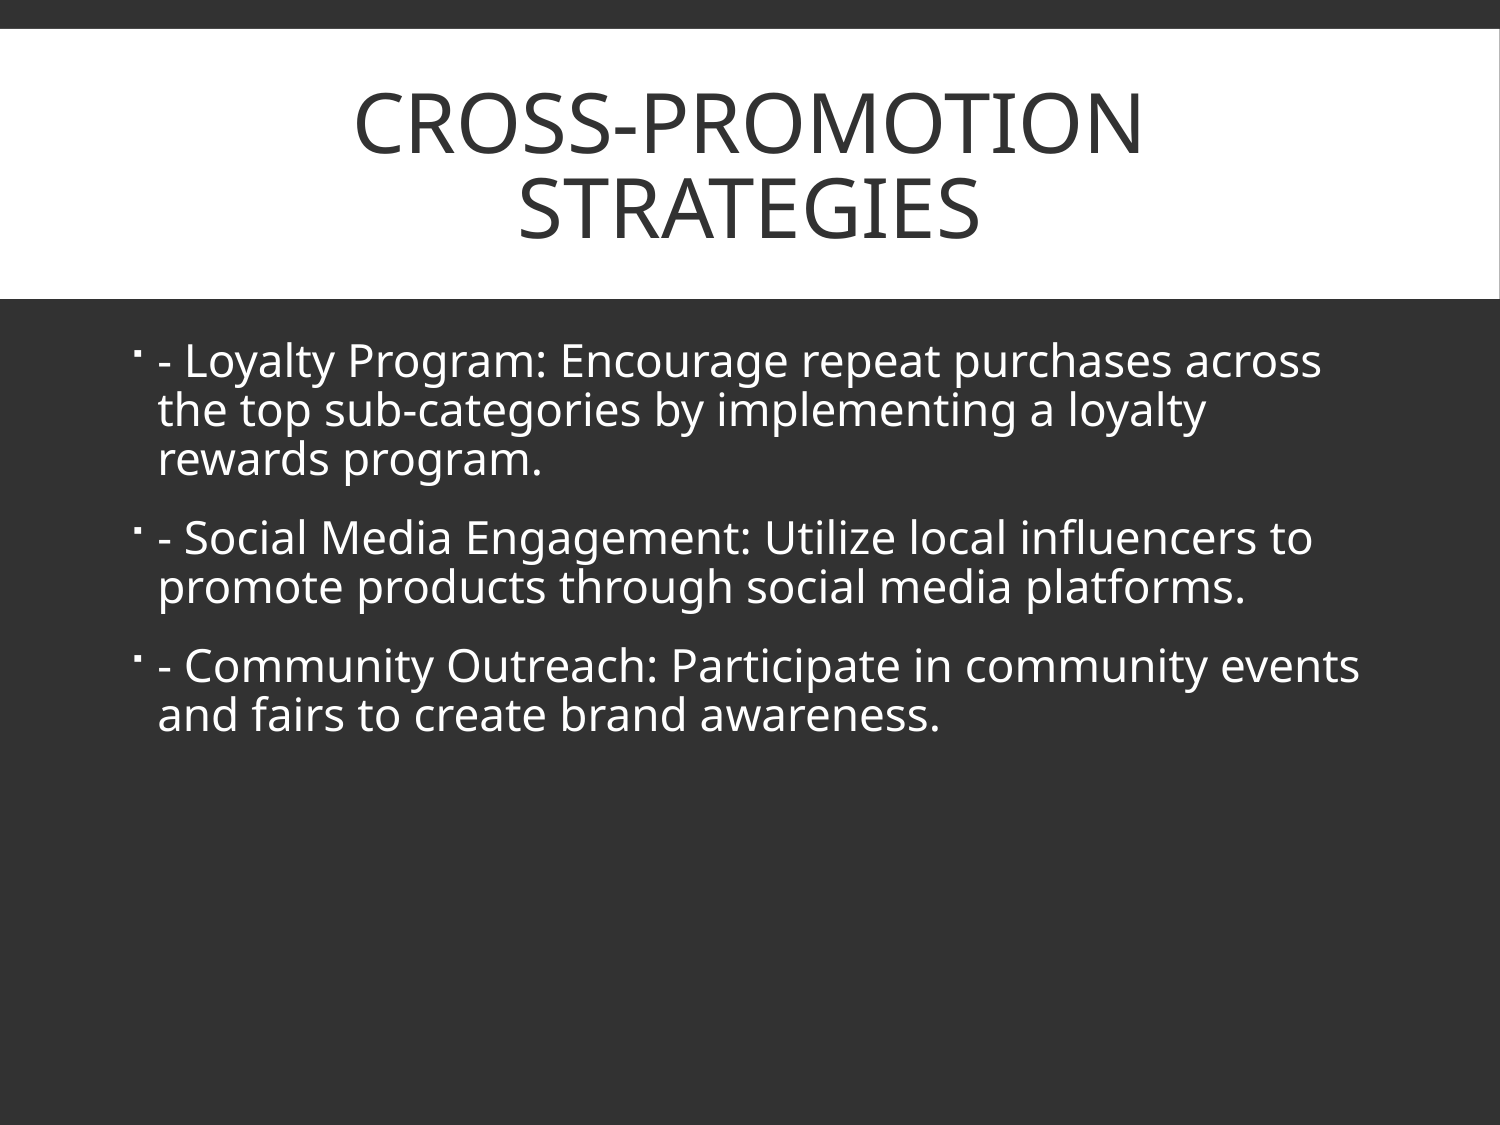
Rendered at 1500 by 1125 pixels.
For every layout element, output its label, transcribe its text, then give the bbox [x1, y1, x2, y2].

title Cross-Promotion Strategies [112, 46, 1388, 295]
list - Loyalty Program: Encourage repeat purchases across the top sub-categories by implementing a loyalty rewards program. - Social Media Engagement: Utilize local influencers to promote products through social media platforms. - Community Outreach: Participate in community events and fairs to create brand awareness. [112, 329, 1388, 1020]
